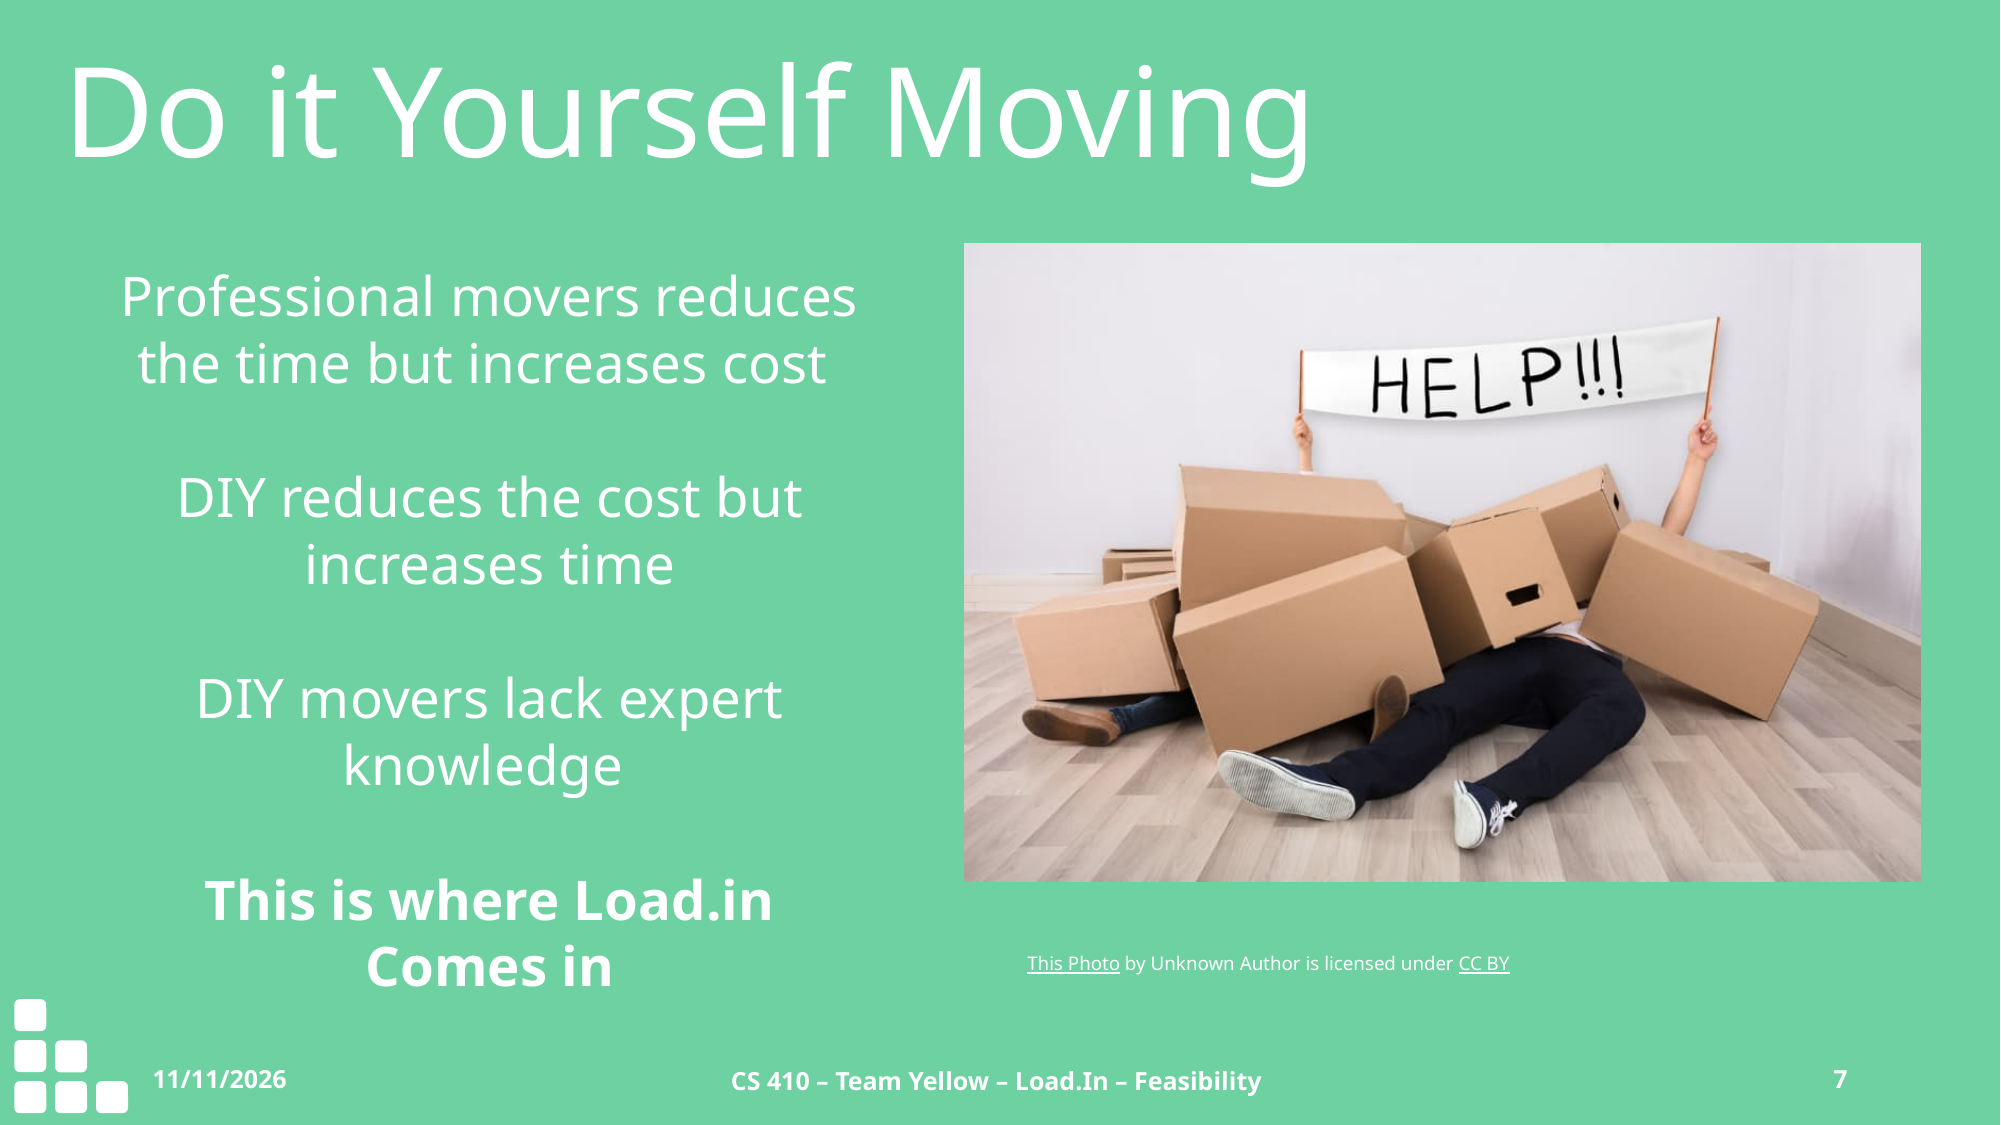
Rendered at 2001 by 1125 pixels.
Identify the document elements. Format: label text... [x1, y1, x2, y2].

text_box Do it Yourself Moving [48, 25, 1724, 191]
text_box 7 [1412, 1035, 1863, 1125]
text_box CS 410 – Team Yellow – Load.In – Feasibility [662, 1035, 1338, 1125]
text_box Professional movers reduces the time but increases cost DIY reduces the cost but increases time DIY movers lack expert knowledge This is where Load.in Comes in [93, 227, 887, 1036]
text_box This Photo by Unknown Author is licensed under CC BY [1012, 944, 1952, 985]
text_box 10/11/20 [137, 1035, 588, 1125]
picture [964, 243, 1921, 882]
